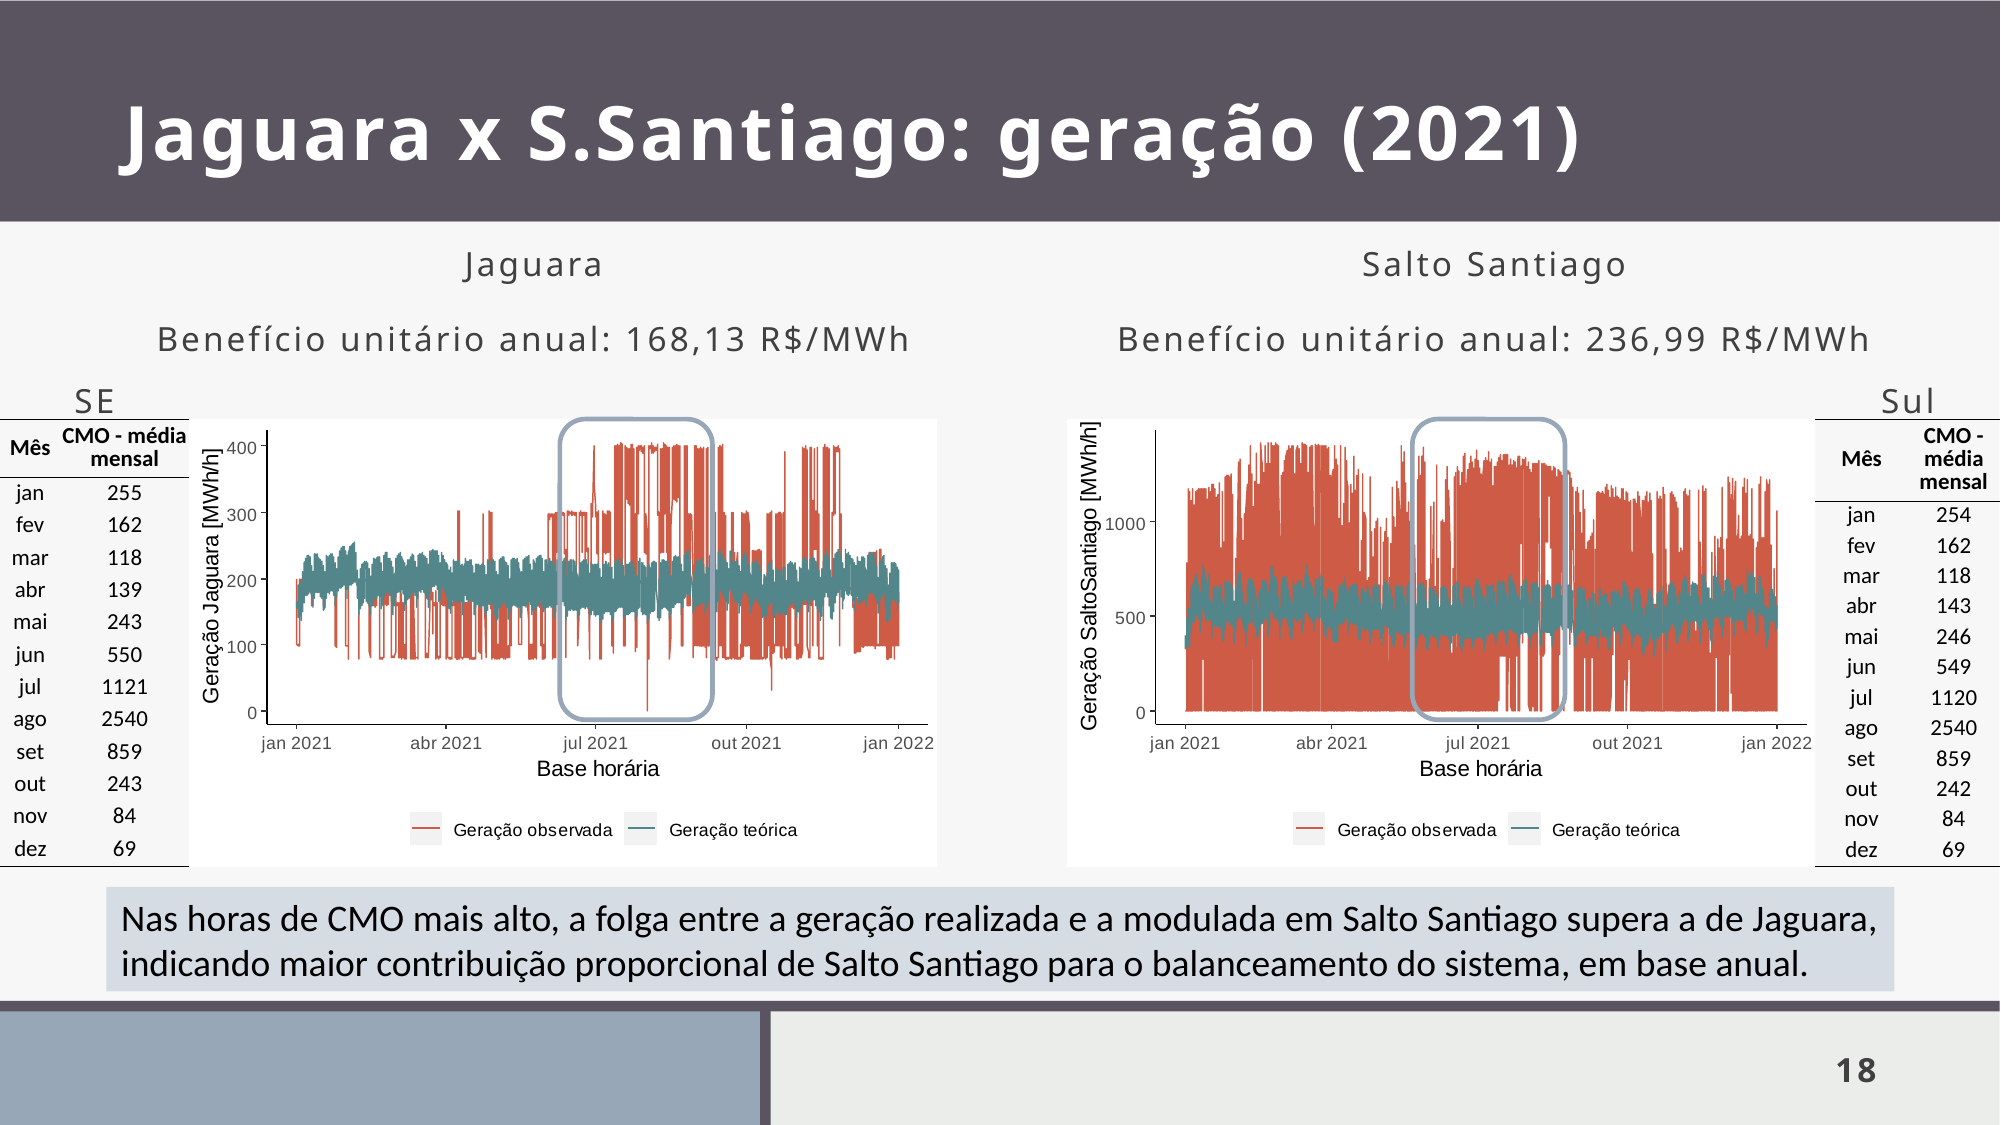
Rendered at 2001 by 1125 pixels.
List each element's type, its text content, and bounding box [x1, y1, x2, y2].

table_cell nov [0, 801, 61, 834]
table_cell 549 [1908, 653, 2000, 684]
table_cell fev [0, 510, 61, 542]
table_cell out [0, 769, 61, 801]
table_cell nov [1816, 805, 1908, 836]
text_box Nas horas de CMO mais alto, a folga entre a geração realizada e a modulada em Salto Santiago supera a de Jaguara, indicando maior contribuição proporcional de Salto Santiago para o balanceamento do sistema, em base anual. [106, 886, 1895, 992]
table_cell 859 [1908, 744, 2000, 775]
table_cell 118 [61, 542, 188, 575]
table_cell 162 [61, 510, 188, 542]
table_cell 1121 [61, 672, 188, 704]
table_cell 243 [61, 769, 188, 801]
table_cell 139 [61, 575, 188, 607]
list Salto Santiago Benefício unitário anual: 236,99 R$/MWh [1066, 231, 1922, 352]
table_cell ago [0, 704, 61, 737]
table_cell 242 [1908, 775, 2000, 805]
table_header CMO - média mensal [1908, 420, 2000, 501]
table_cell 2540 [61, 704, 188, 737]
table_cell 243 [61, 607, 188, 640]
table_cell 859 [61, 737, 188, 769]
table_cell ago [1816, 714, 1908, 744]
table_cell out [1816, 775, 1908, 805]
table_cell jun [0, 640, 61, 672]
table_cell set [1816, 744, 1908, 775]
list Sul [1842, 363, 1973, 420]
table_cell 118 [1908, 562, 2000, 592]
table_cell mai [1816, 623, 1908, 653]
table_cell mar [1816, 562, 1908, 592]
table_header Mês [1816, 420, 1908, 501]
table_cell abr [0, 575, 61, 607]
table_cell abr [1816, 592, 1908, 623]
table_cell jul [1816, 684, 1908, 714]
table_cell set [0, 737, 61, 769]
table_cell 69 [61, 834, 188, 866]
table_cell dez [0, 834, 61, 866]
list SE [29, 363, 160, 420]
table_cell mar [0, 542, 61, 575]
table_cell 254 [1908, 502, 2000, 531]
table_cell jan [1816, 502, 1908, 531]
table_cell dez [1816, 836, 1908, 866]
slide_number 18 [1733, 1035, 1895, 1110]
table_header Mês [0, 420, 61, 477]
table_cell 143 [1908, 592, 2000, 623]
title Jaguara x S.Santiago: geração (2021) [106, 29, 1895, 184]
table_cell 255 [61, 478, 188, 510]
table_cell mai [0, 607, 61, 640]
table_cell 162 [1908, 531, 2000, 562]
table_cell jul [0, 672, 61, 704]
table_cell 84 [61, 801, 188, 834]
table_cell 1120 [1908, 684, 2000, 714]
picture [1066, 418, 1816, 867]
table_cell jun [1816, 653, 1908, 684]
table_cell 246 [1908, 623, 2000, 653]
table_cell 2540 [1908, 714, 2000, 744]
list Jaguara Benefício unitário anual: 168,13 R$/MWh [106, 216, 962, 367]
table_cell fev [1816, 531, 1908, 562]
table_header CMO - média mensal [61, 420, 188, 477]
table_cell 550 [61, 640, 188, 672]
table_cell 69 [1908, 836, 2000, 866]
table_cell 84 [1908, 805, 2000, 836]
picture [188, 418, 938, 867]
table_cell jan [0, 478, 61, 510]
